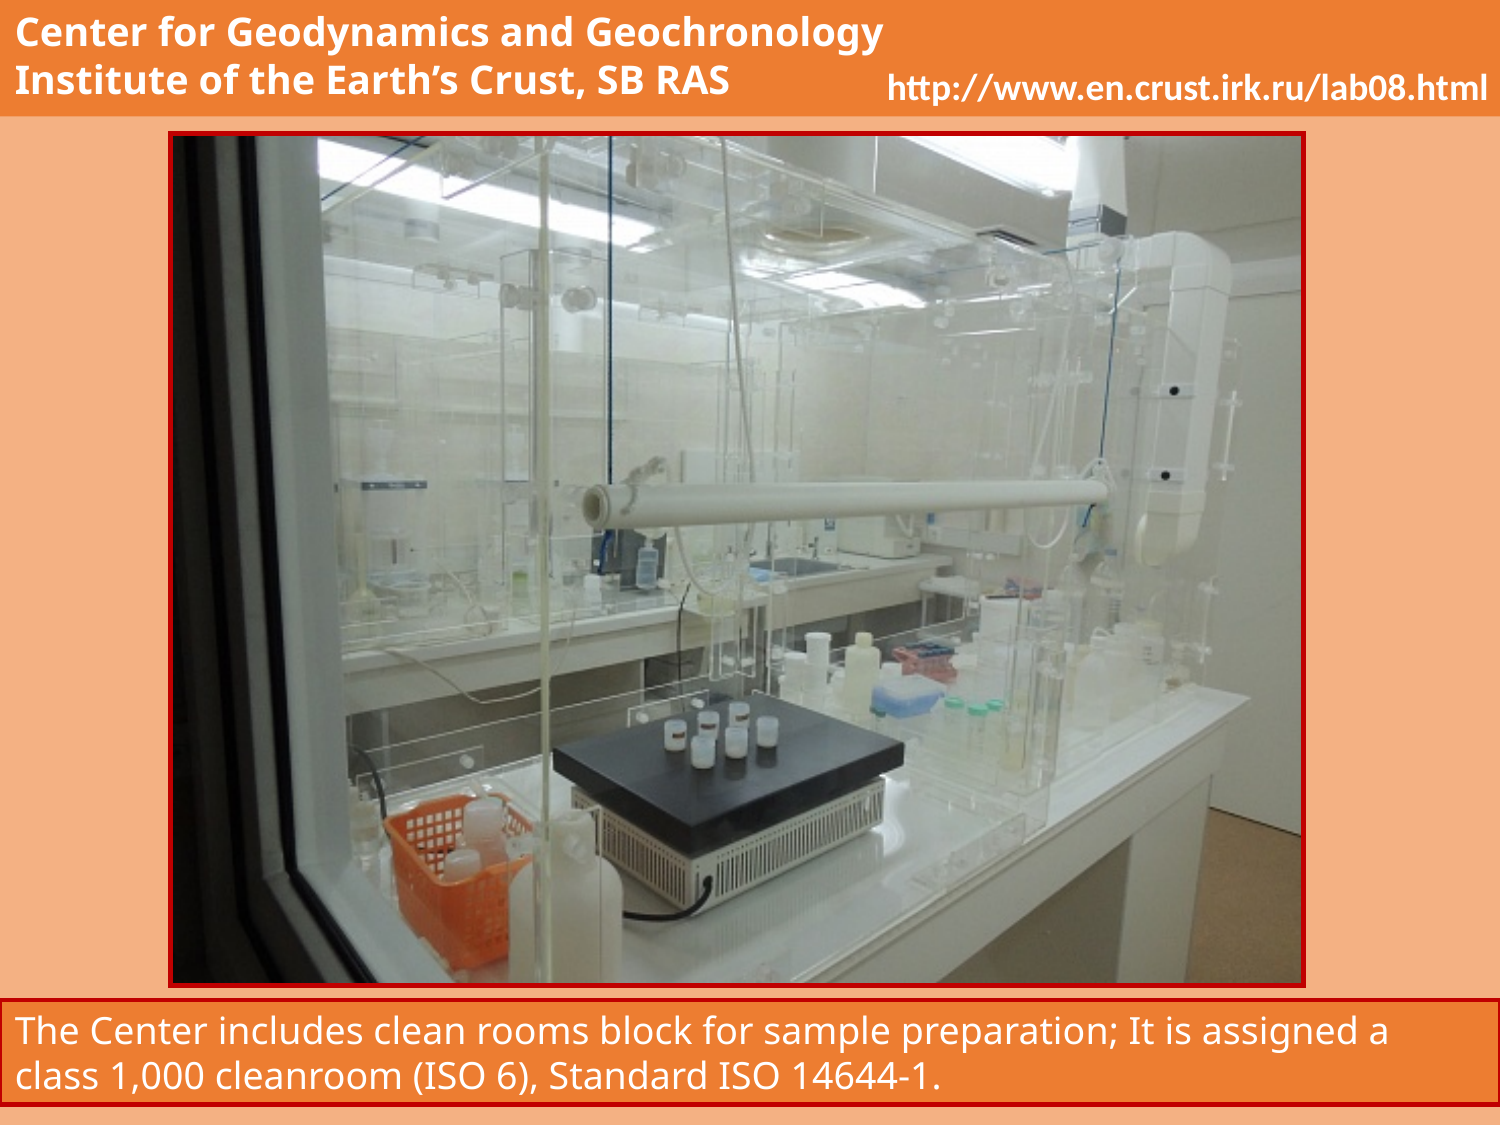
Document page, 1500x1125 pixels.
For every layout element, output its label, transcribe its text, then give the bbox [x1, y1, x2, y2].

text_box Center for Geodynamics and Geochronology Institute of the Earth’s Crust, SB RAS [0, 0, 1500, 117]
picture [172, 136, 1302, 984]
text_box The Center includes clean rooms block for sample preparation; It is assigned a class 1,000 cleanroom (ISO 6), Standard ISO 14644-1. [0, 999, 1500, 1105]
text_box http://www.en.crust.irk.ru/lab08.html [872, 55, 1500, 116]
